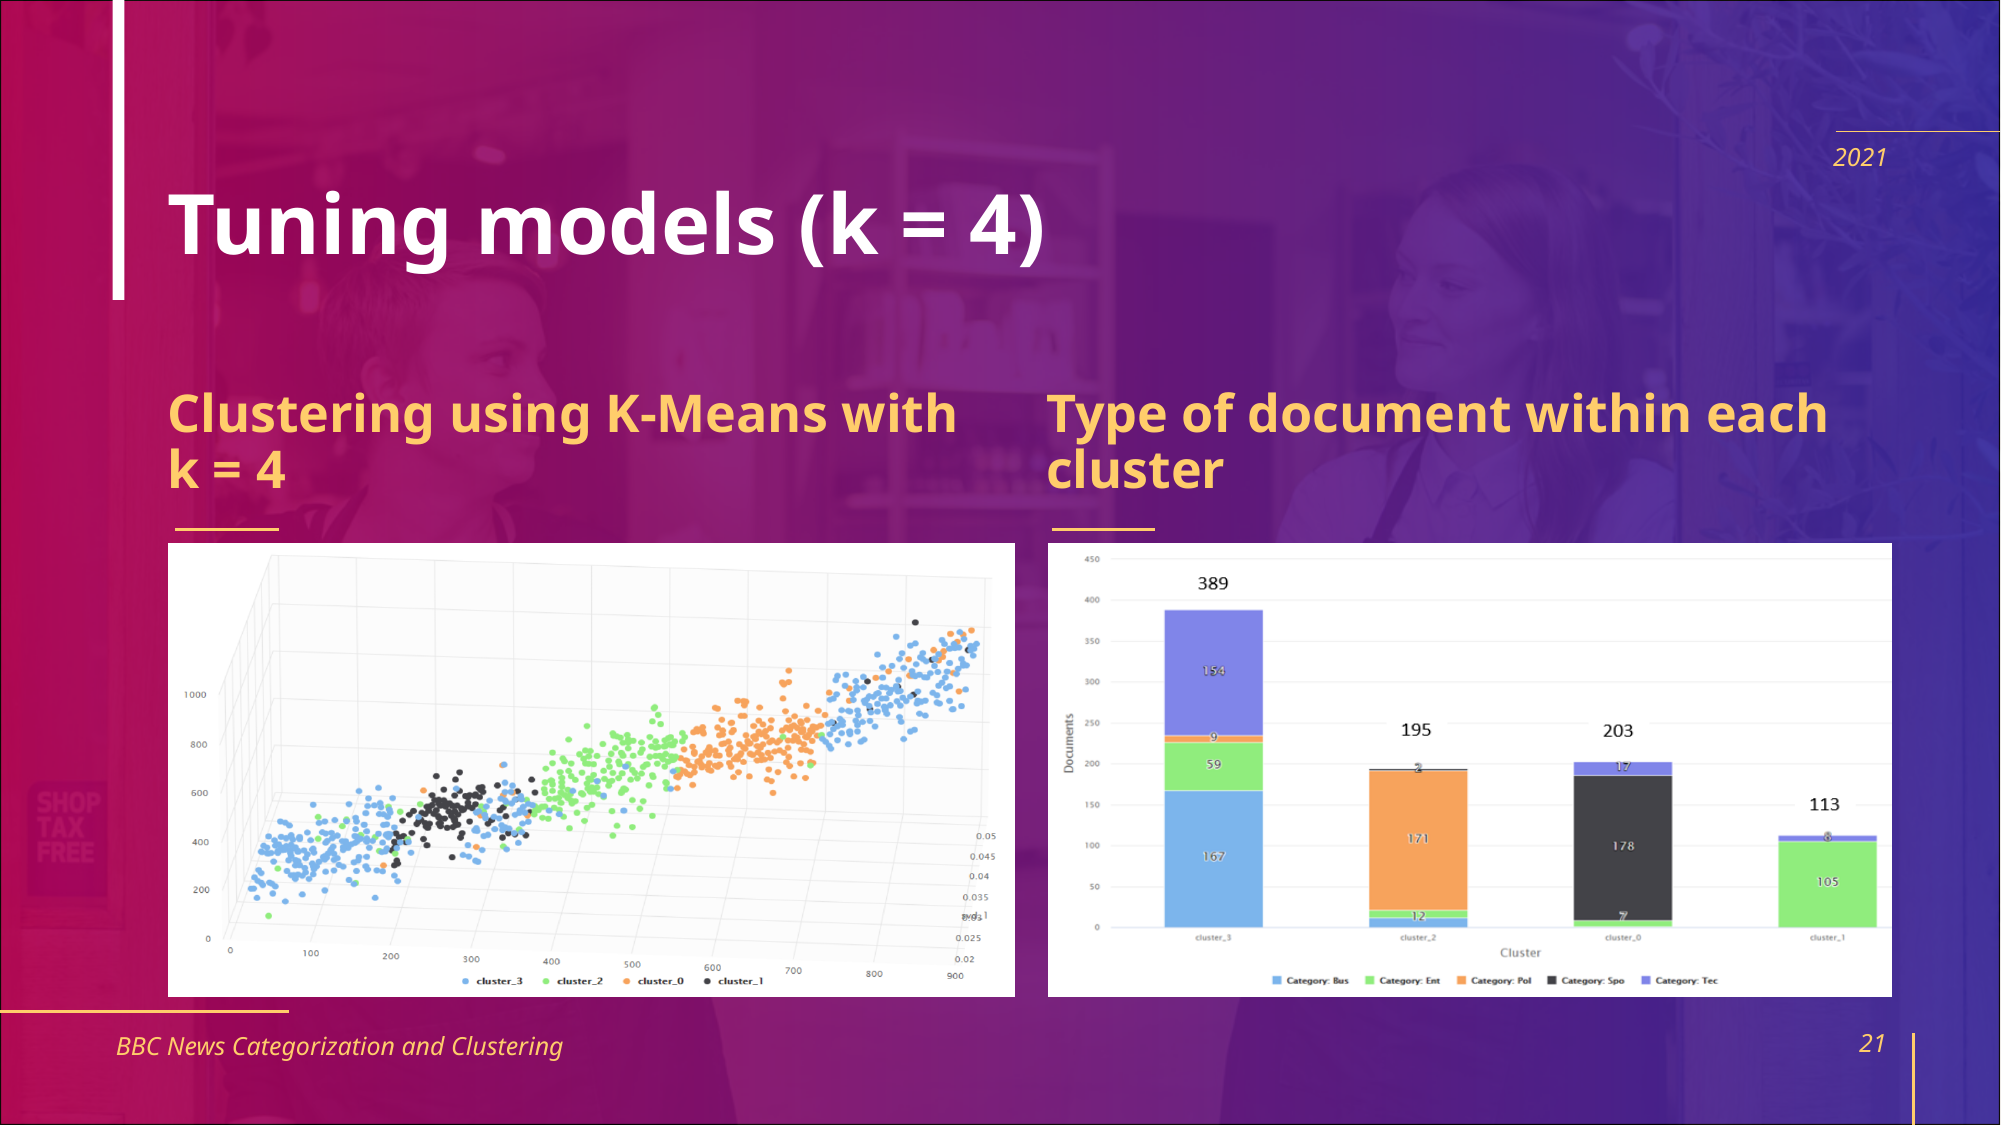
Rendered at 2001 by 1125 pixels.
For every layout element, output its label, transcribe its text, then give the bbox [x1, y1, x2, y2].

picture [168, 542, 1015, 997]
footer BBC News Categorization and Clustering [100, 1015, 636, 1075]
list Clustering using K-Means with k = 4 [152, 372, 999, 508]
title Tuning models (k = 4) [152, 118, 1878, 337]
list Type of document within each cluster [1030, 372, 1882, 508]
slide_number 21 [1451, 1015, 1902, 1075]
list 2021 [1818, 137, 1919, 192]
picture [1048, 542, 1892, 997]
